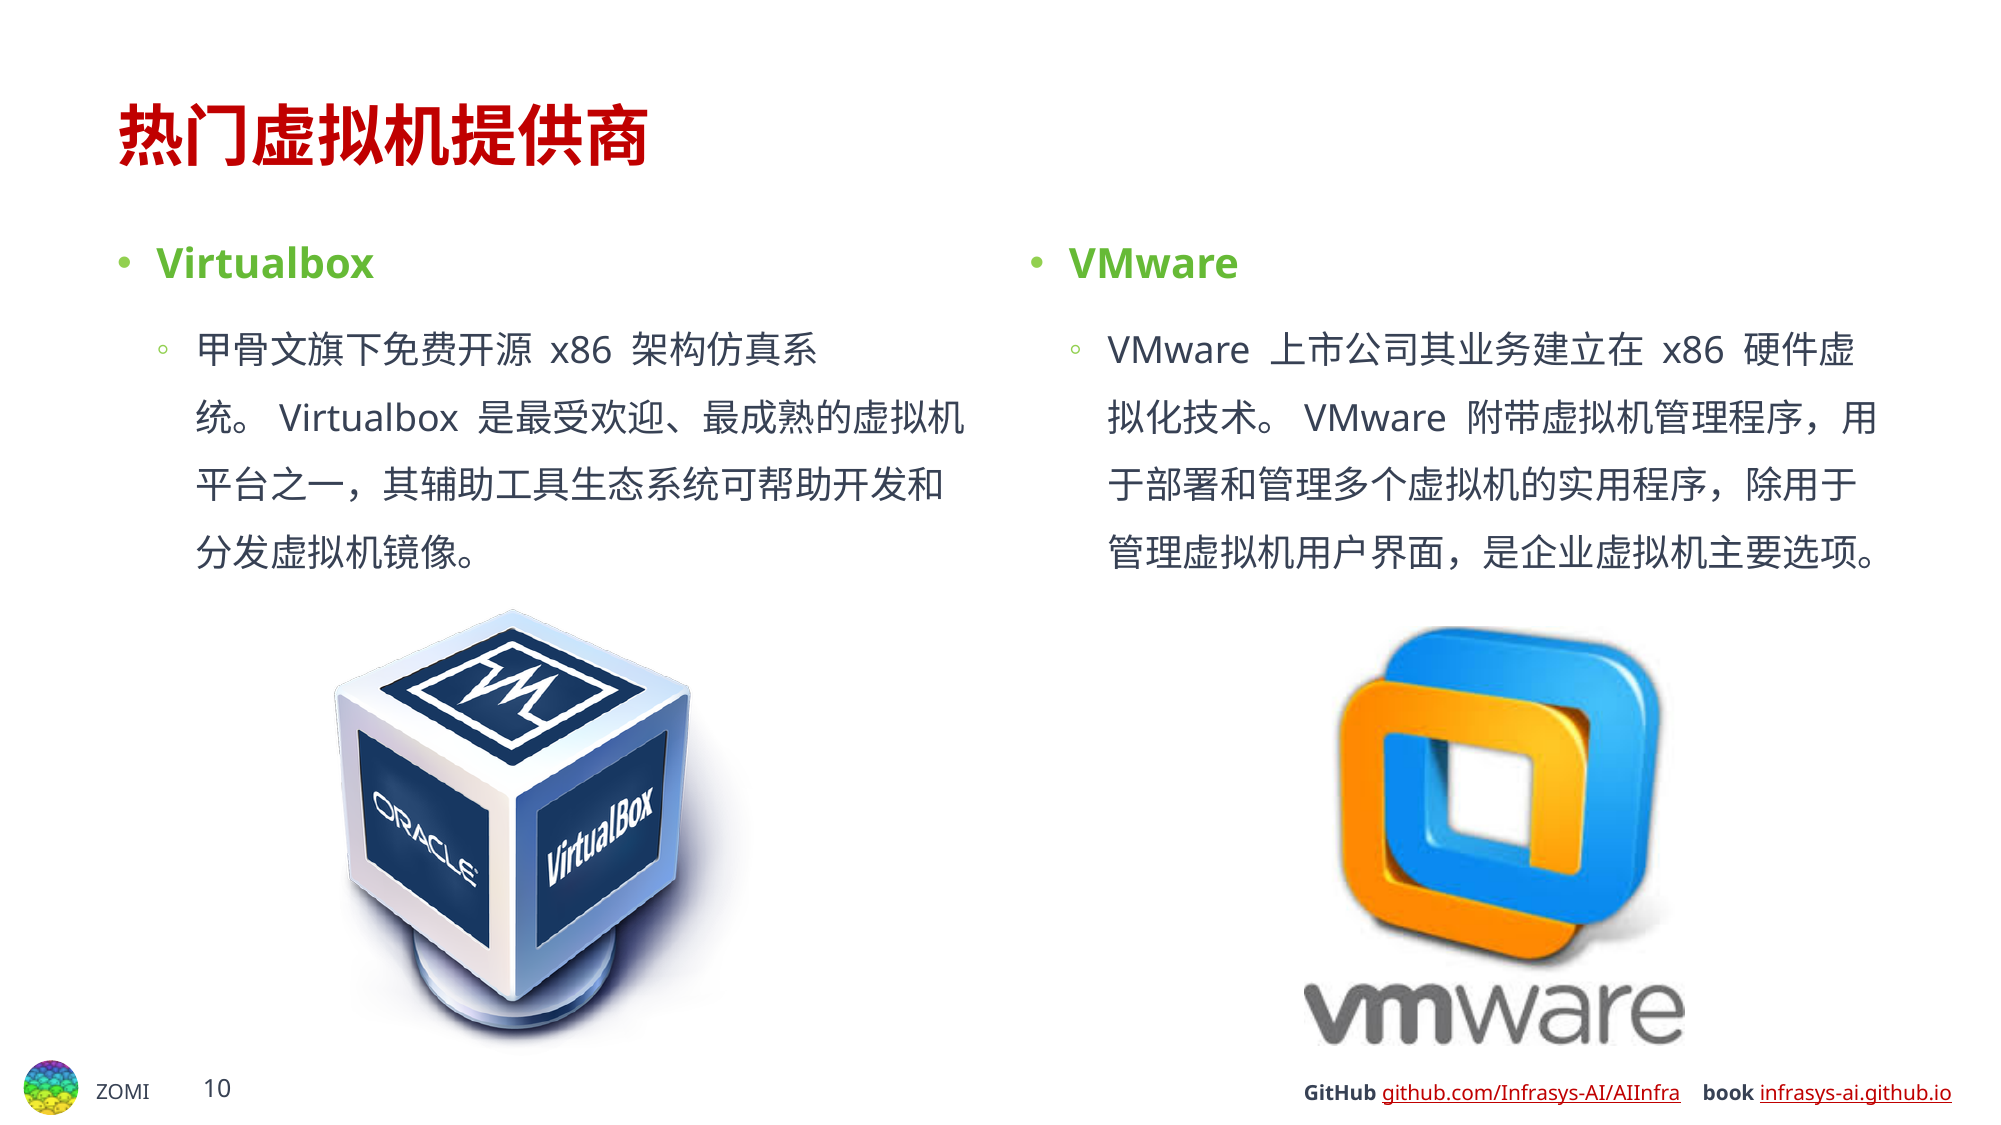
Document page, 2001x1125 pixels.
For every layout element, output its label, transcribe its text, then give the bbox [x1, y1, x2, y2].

list VMware VMware 上市公司其业务建立在 x86 硬件虚拟化技术。VMware 附带虚拟机管理程序，用于部署和管理多个虚拟机的实用程序，除用于管理虚拟机用户界面，是企业虚拟机主要选项。 [1014, 204, 1901, 1044]
picture [1303, 625, 1685, 1047]
list Virtualbox 甲骨文旗下免费开源 x86 架构仿真系统。Virtualbox 是最受欢迎、最成熟的虚拟机平台之一，其辅助工具生态系统可帮助开发和分发虚拟机镜像。 [102, 204, 989, 1044]
picture [315, 606, 775, 1066]
title 热门虚拟机提供商 [102, 85, 1901, 183]
picture [23, 1060, 79, 1115]
